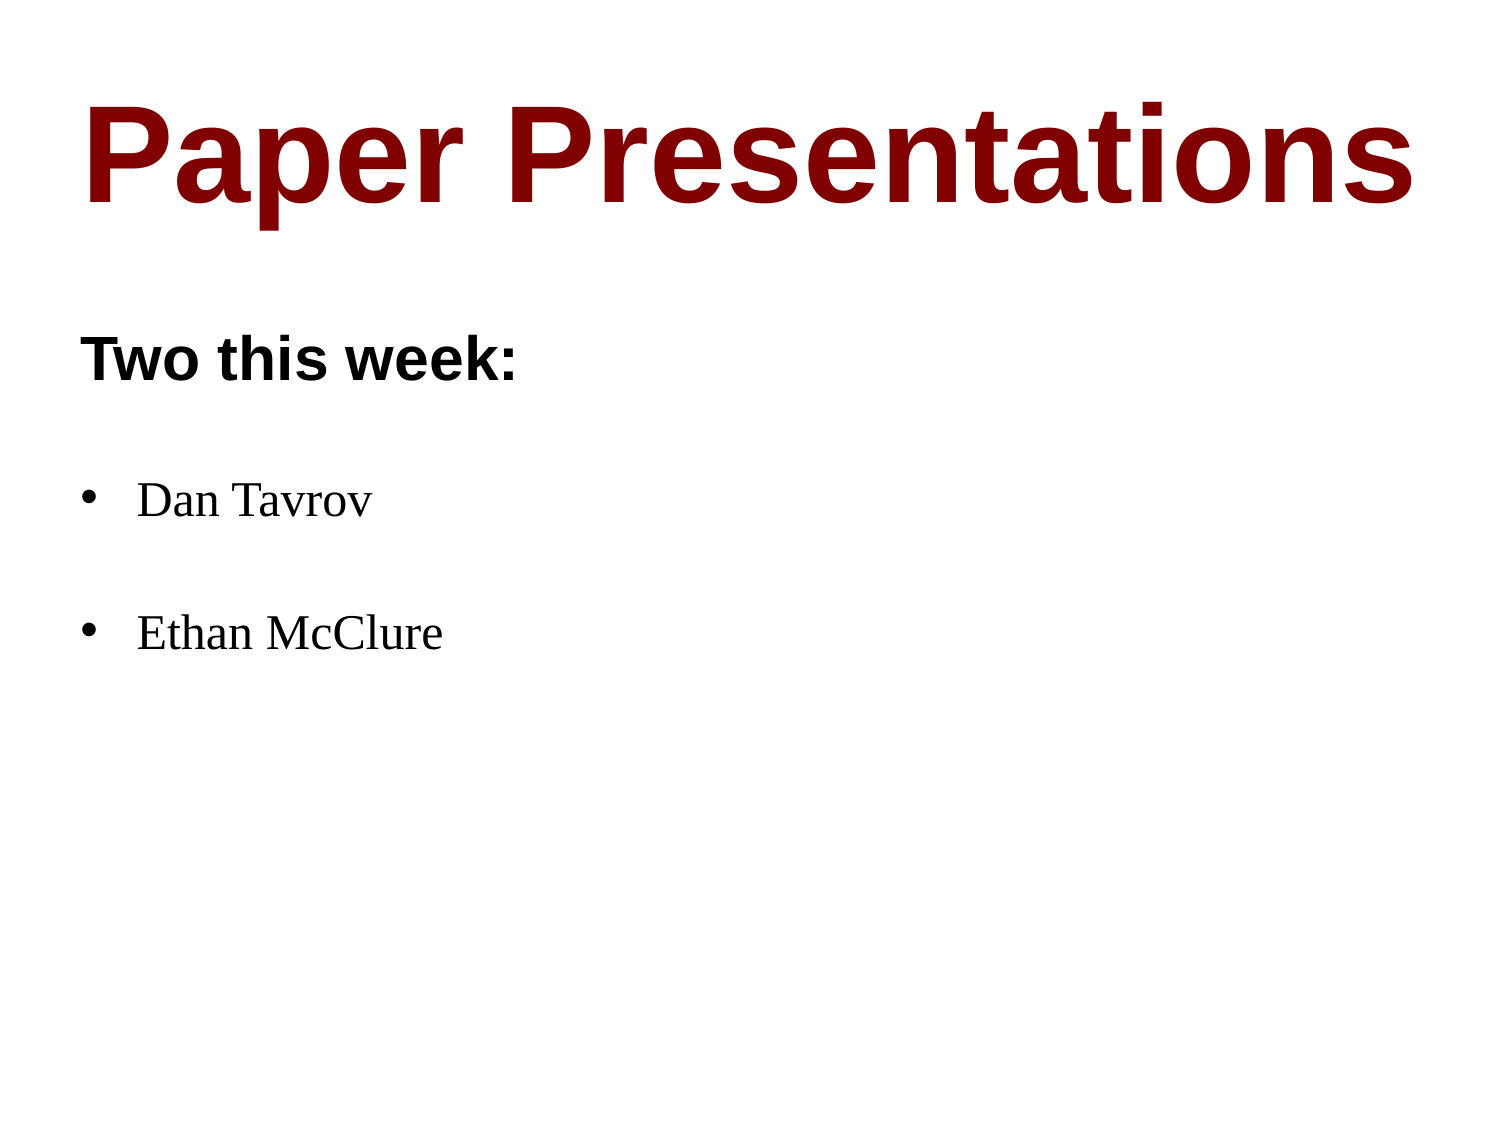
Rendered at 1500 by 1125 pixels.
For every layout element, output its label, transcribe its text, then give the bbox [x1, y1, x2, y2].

title Paper Presentations [72, 0, 1428, 259]
list Two this week: Dan Tavrov Ethan McClure [72, 259, 1428, 1043]
